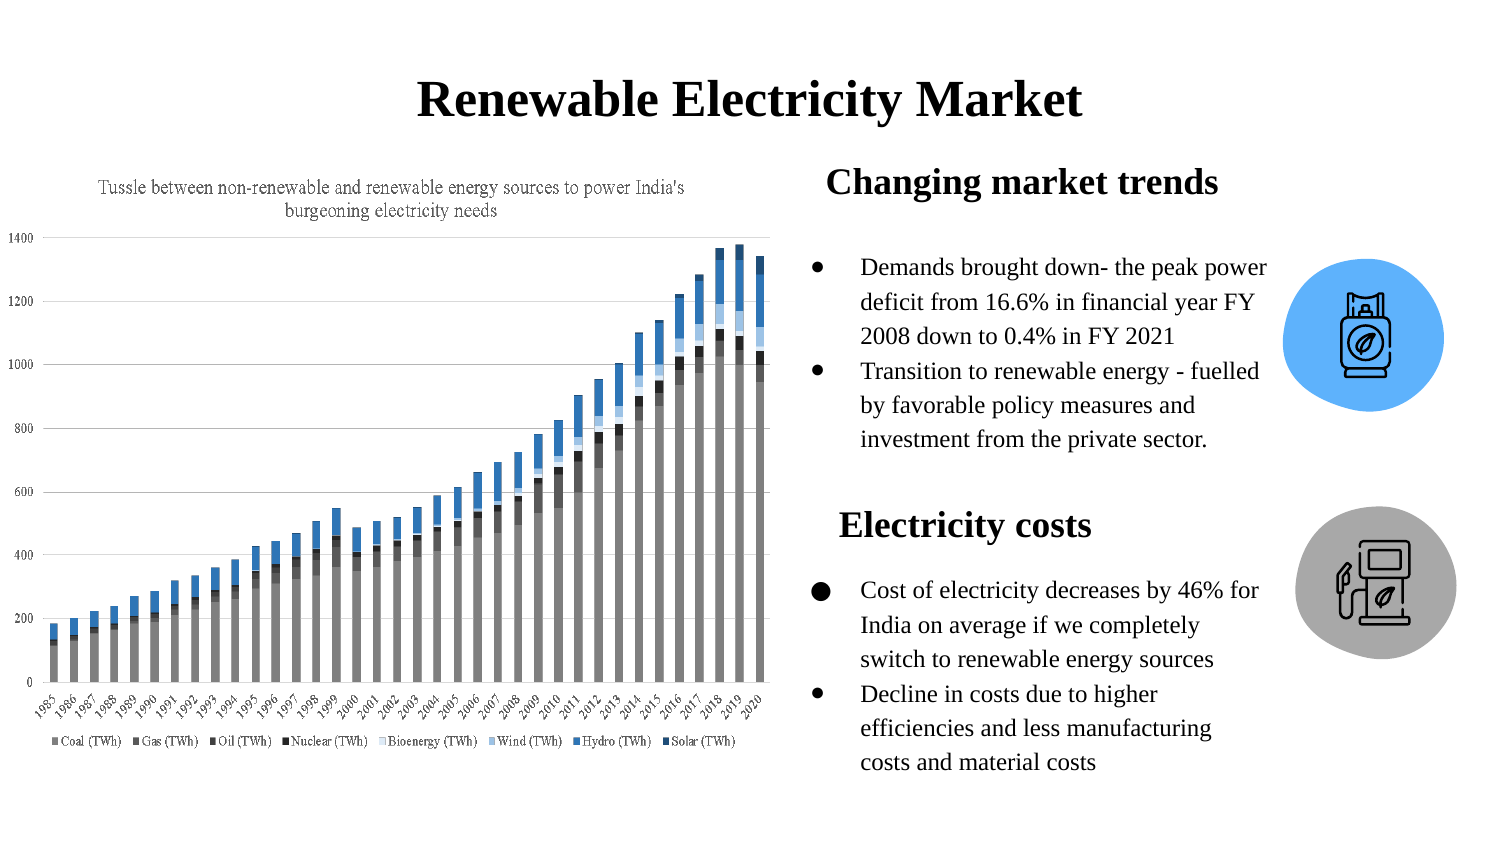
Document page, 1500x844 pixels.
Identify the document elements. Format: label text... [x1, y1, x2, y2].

picture [0, 164, 724, 760]
title Renewable Electricity Market [341, 56, 1159, 135]
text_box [724, 134, 1476, 770]
